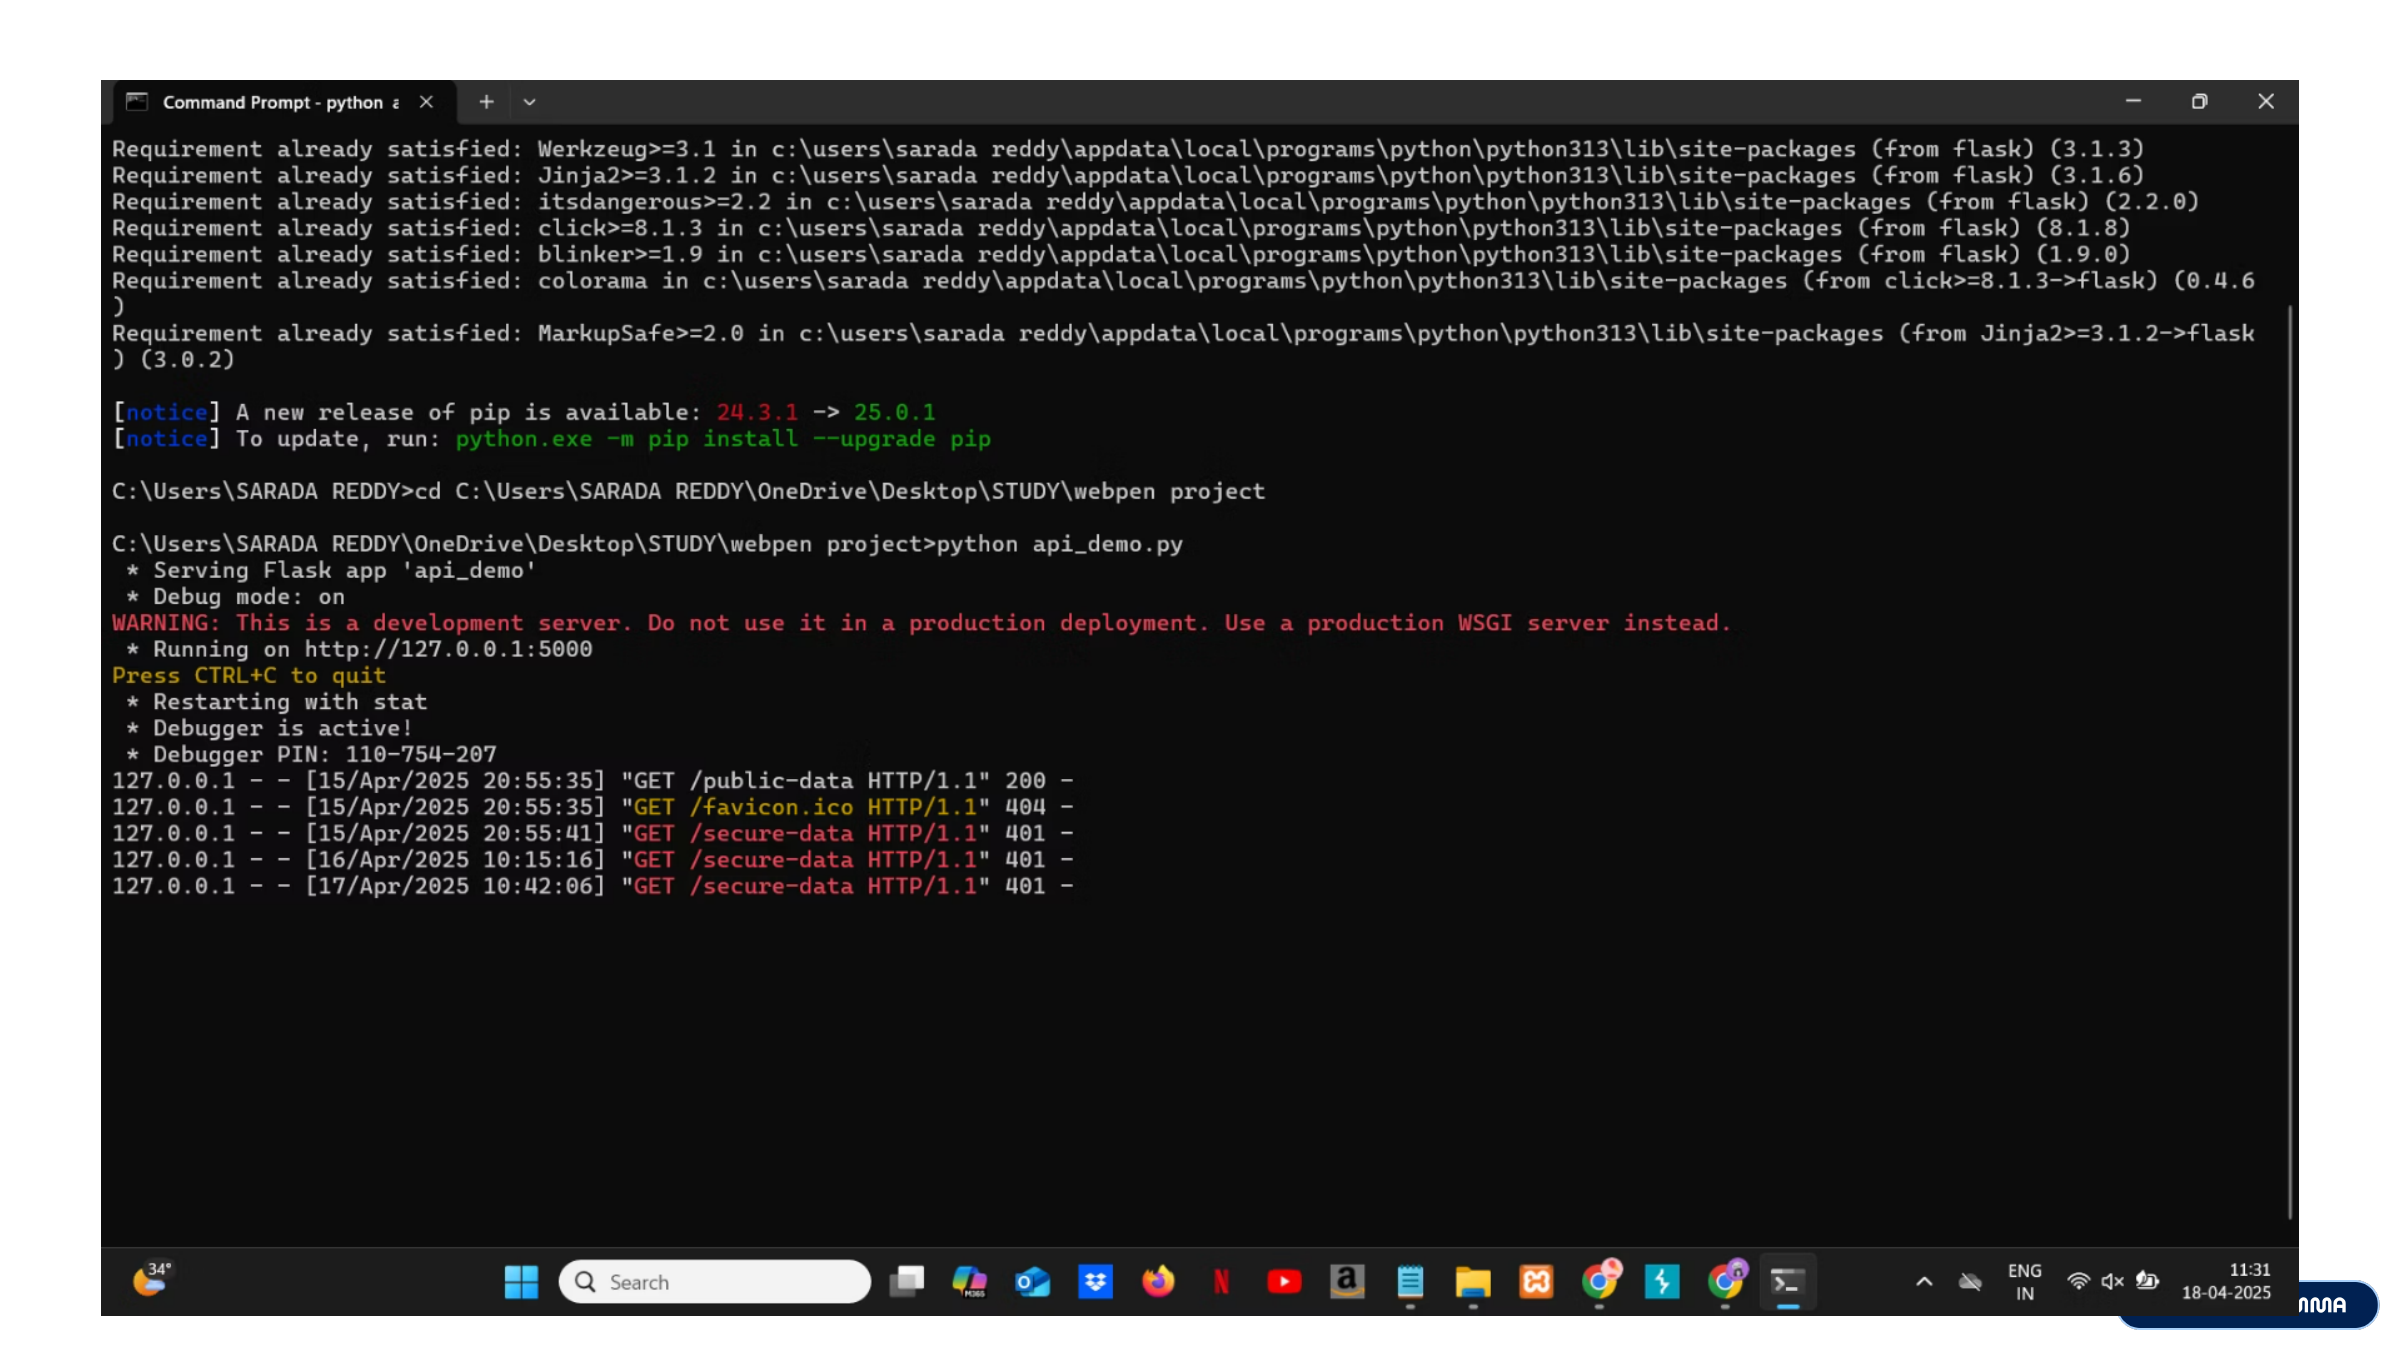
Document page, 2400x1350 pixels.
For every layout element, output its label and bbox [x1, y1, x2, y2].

picture [101, 79, 2389, 1339]
